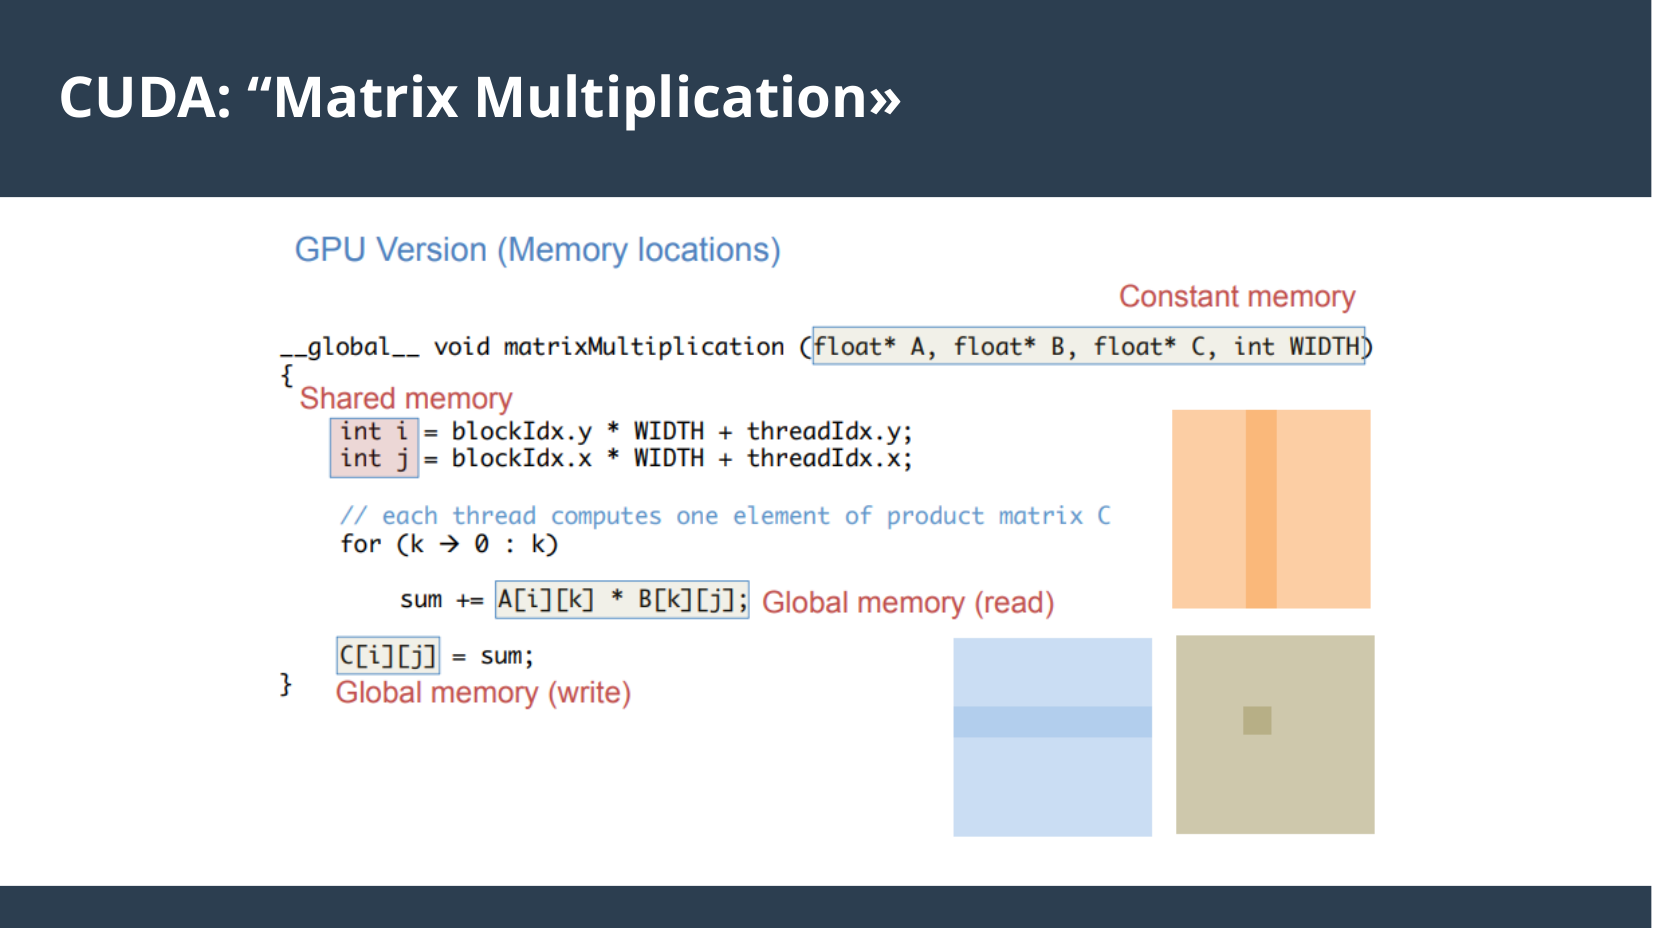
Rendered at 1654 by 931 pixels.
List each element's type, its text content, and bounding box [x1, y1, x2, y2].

picture [255, 206, 1399, 857]
text_box CUDA: “Matrix Multiplication» [59, 37, 1593, 153]
